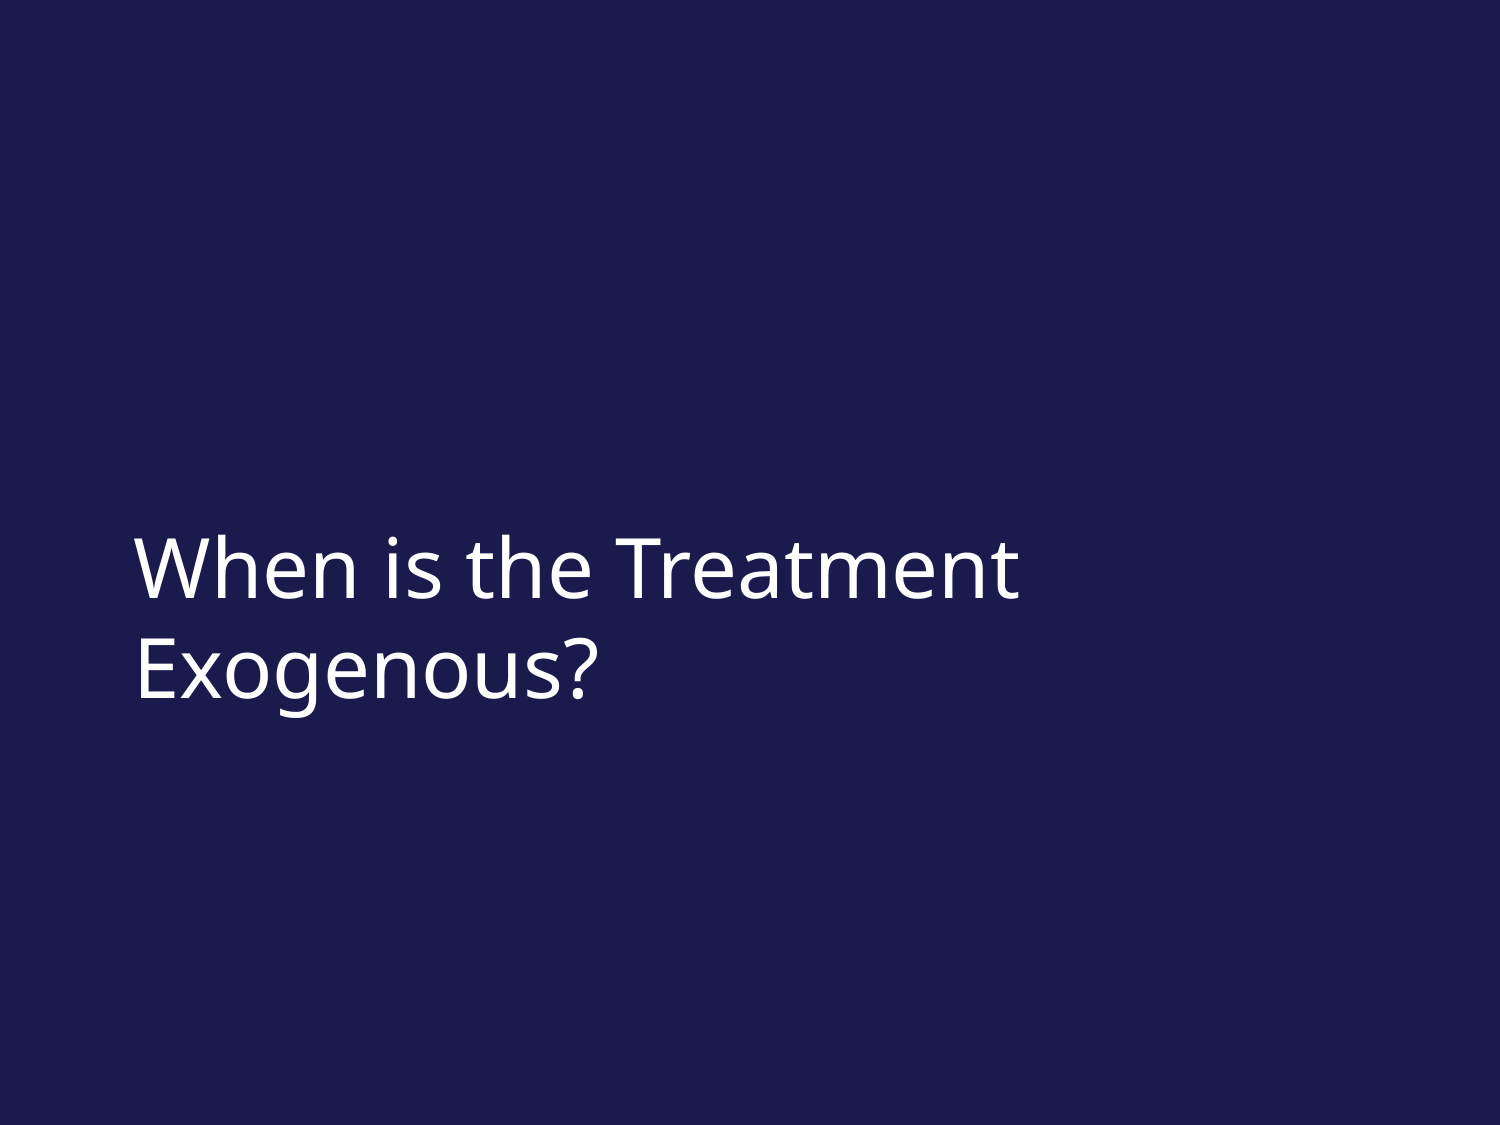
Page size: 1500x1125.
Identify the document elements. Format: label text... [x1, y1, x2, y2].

list When is the Treatment Exogenous? [118, 476, 1394, 723]
